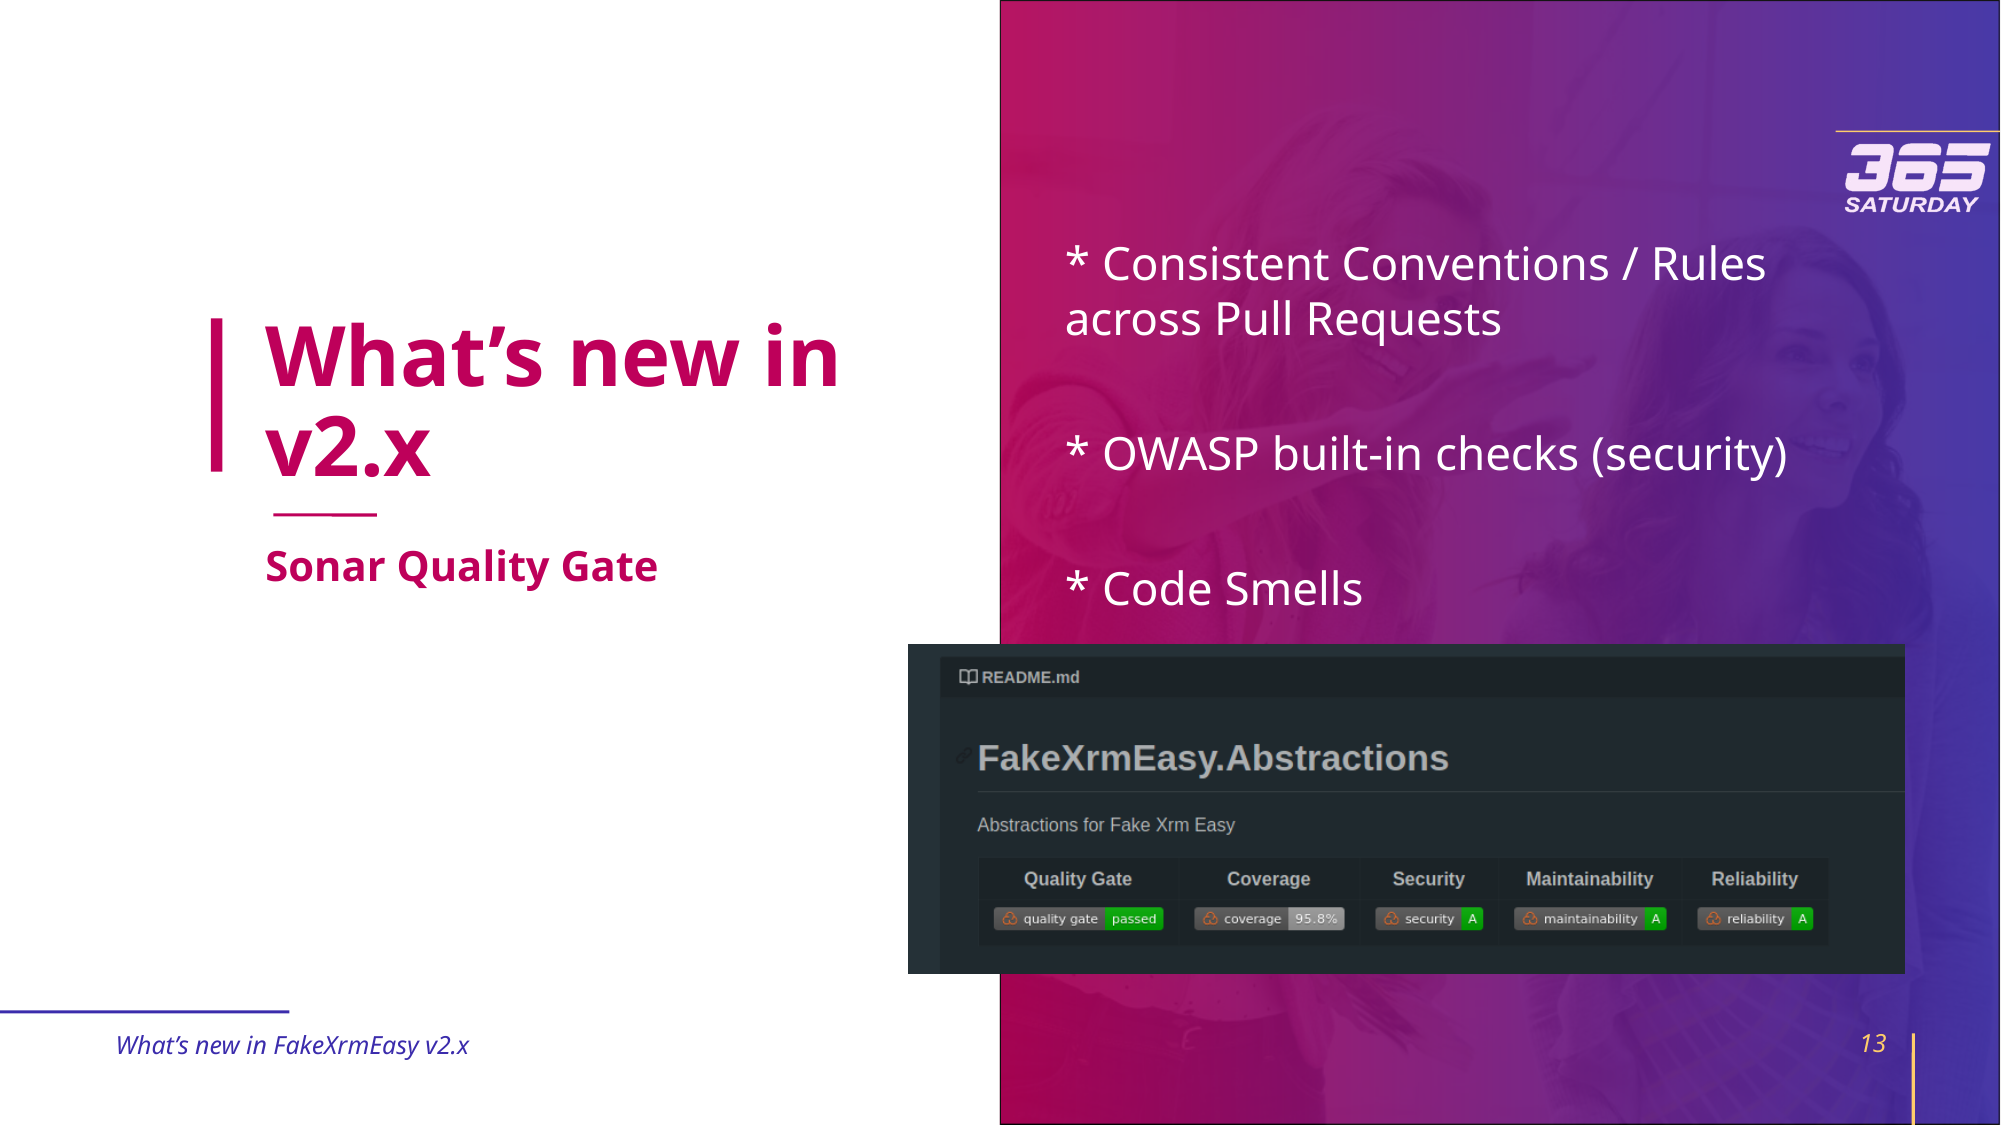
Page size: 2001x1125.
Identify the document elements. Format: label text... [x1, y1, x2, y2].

picture [0, 0, 1905, 1125]
text_box What’s new in v2.x [250, 278, 930, 531]
text_box <number> [1451, 1015, 1902, 1075]
picture [1838, 135, 1994, 216]
text_box * Consistent Conventions / Rules across Pull Requests * OWASP built-in checks (security) * Code Smells [1049, 227, 1905, 644]
text_box Sonar Quality Gate [250, 538, 930, 652]
text_box What’s new in FakeXrmEasy v2.x [100, 1015, 635, 1075]
